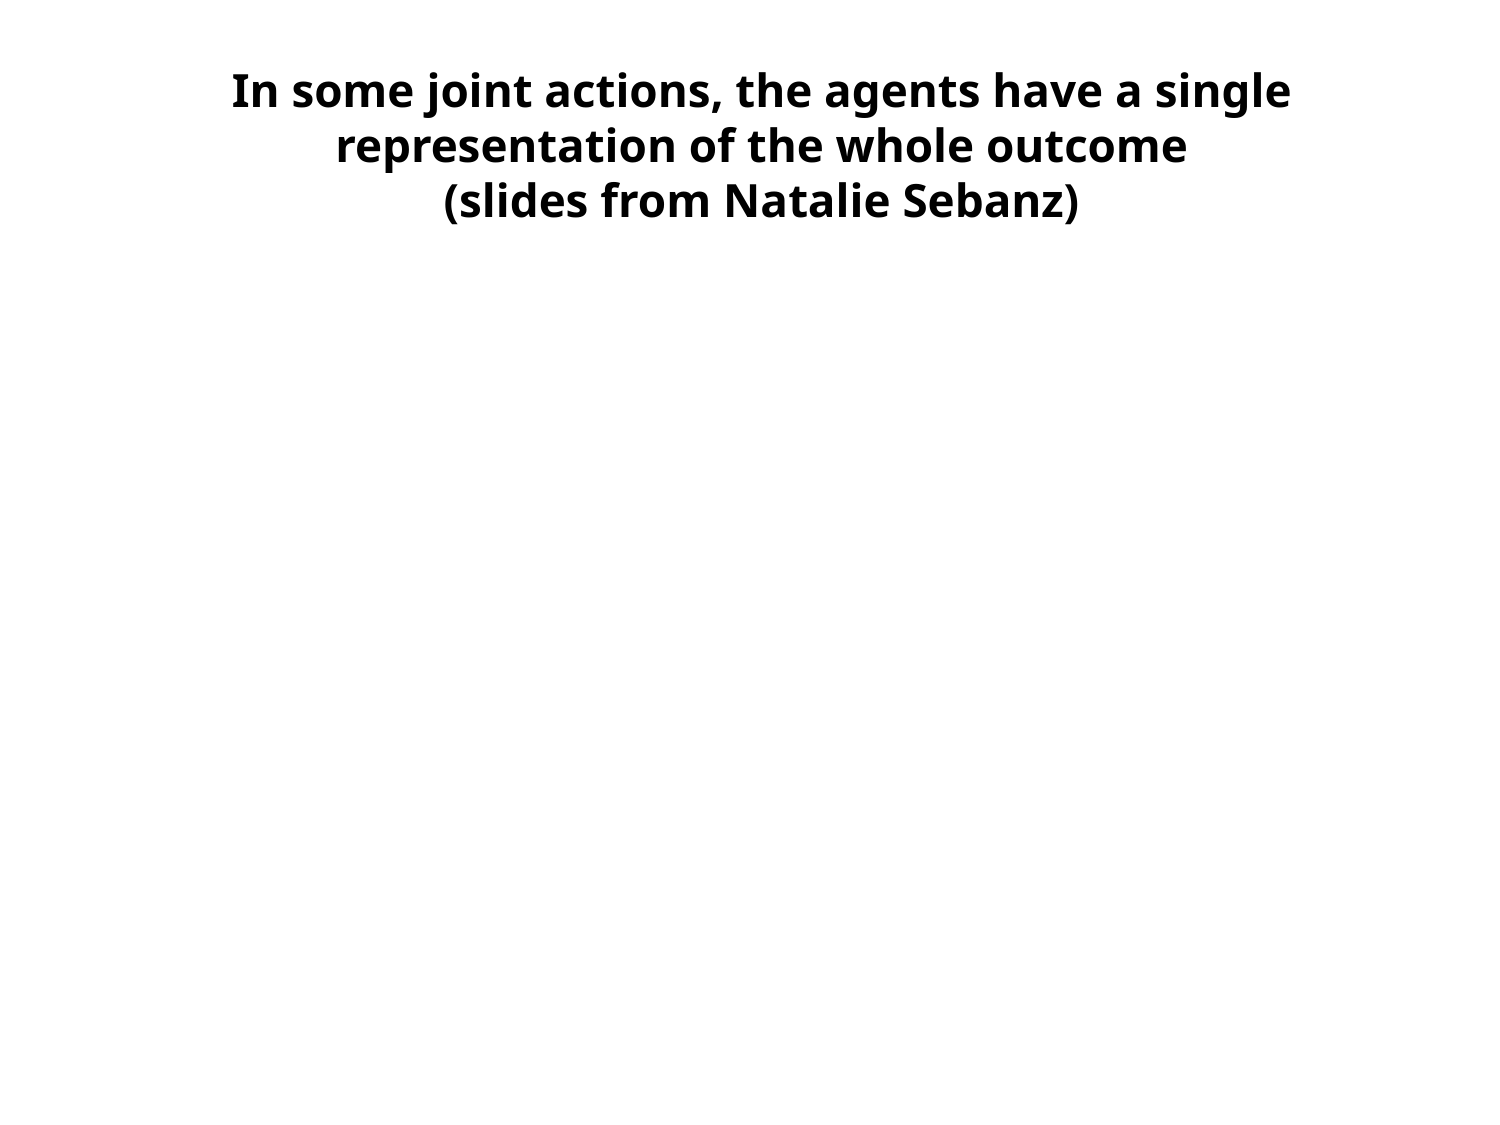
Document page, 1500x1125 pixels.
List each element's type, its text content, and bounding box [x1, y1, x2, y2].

text_box In some joint actions, the agents have a single representation of the whole outcome (slides from Natalie Sebanz) [123, 54, 1400, 235]
